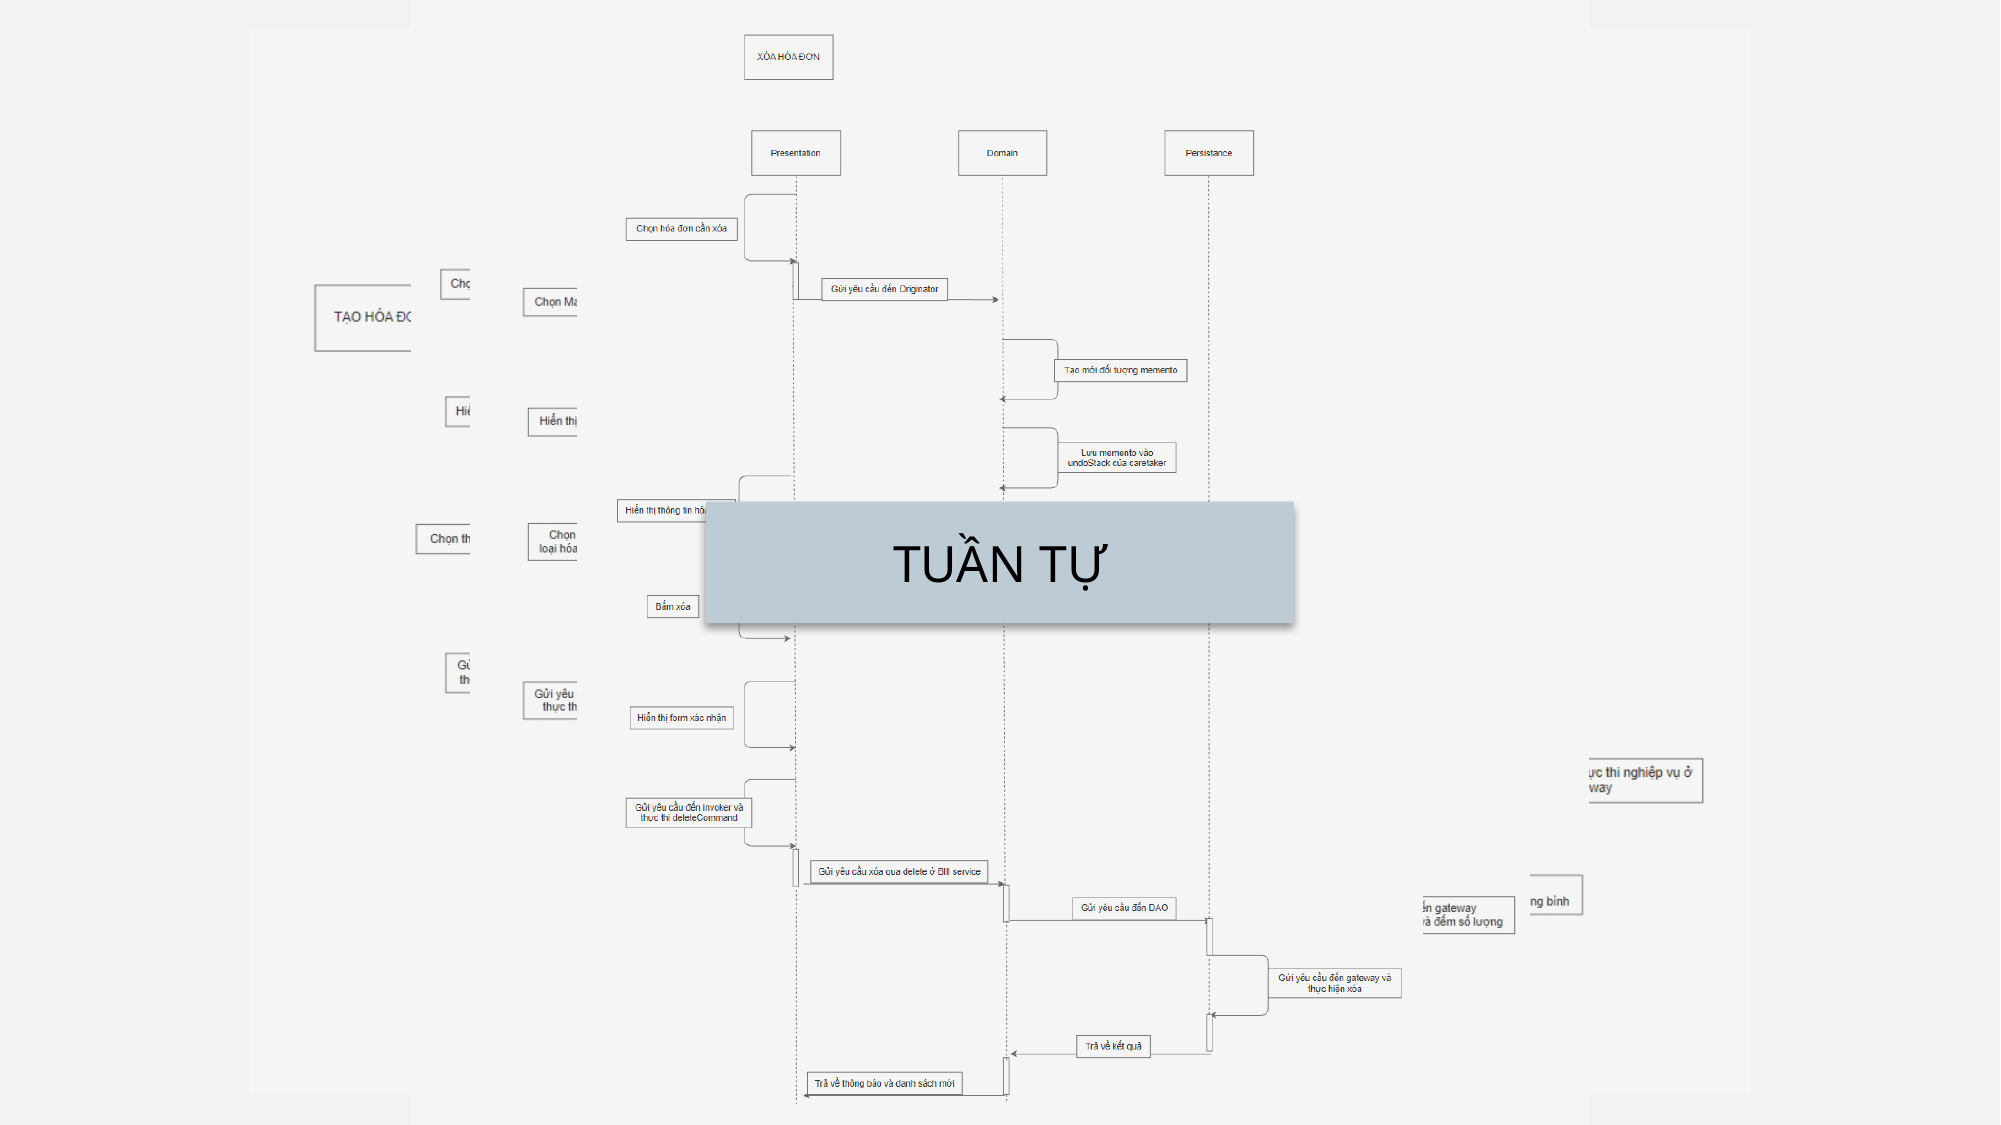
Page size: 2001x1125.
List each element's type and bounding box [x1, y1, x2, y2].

picture [249, 0, 1751, 1125]
